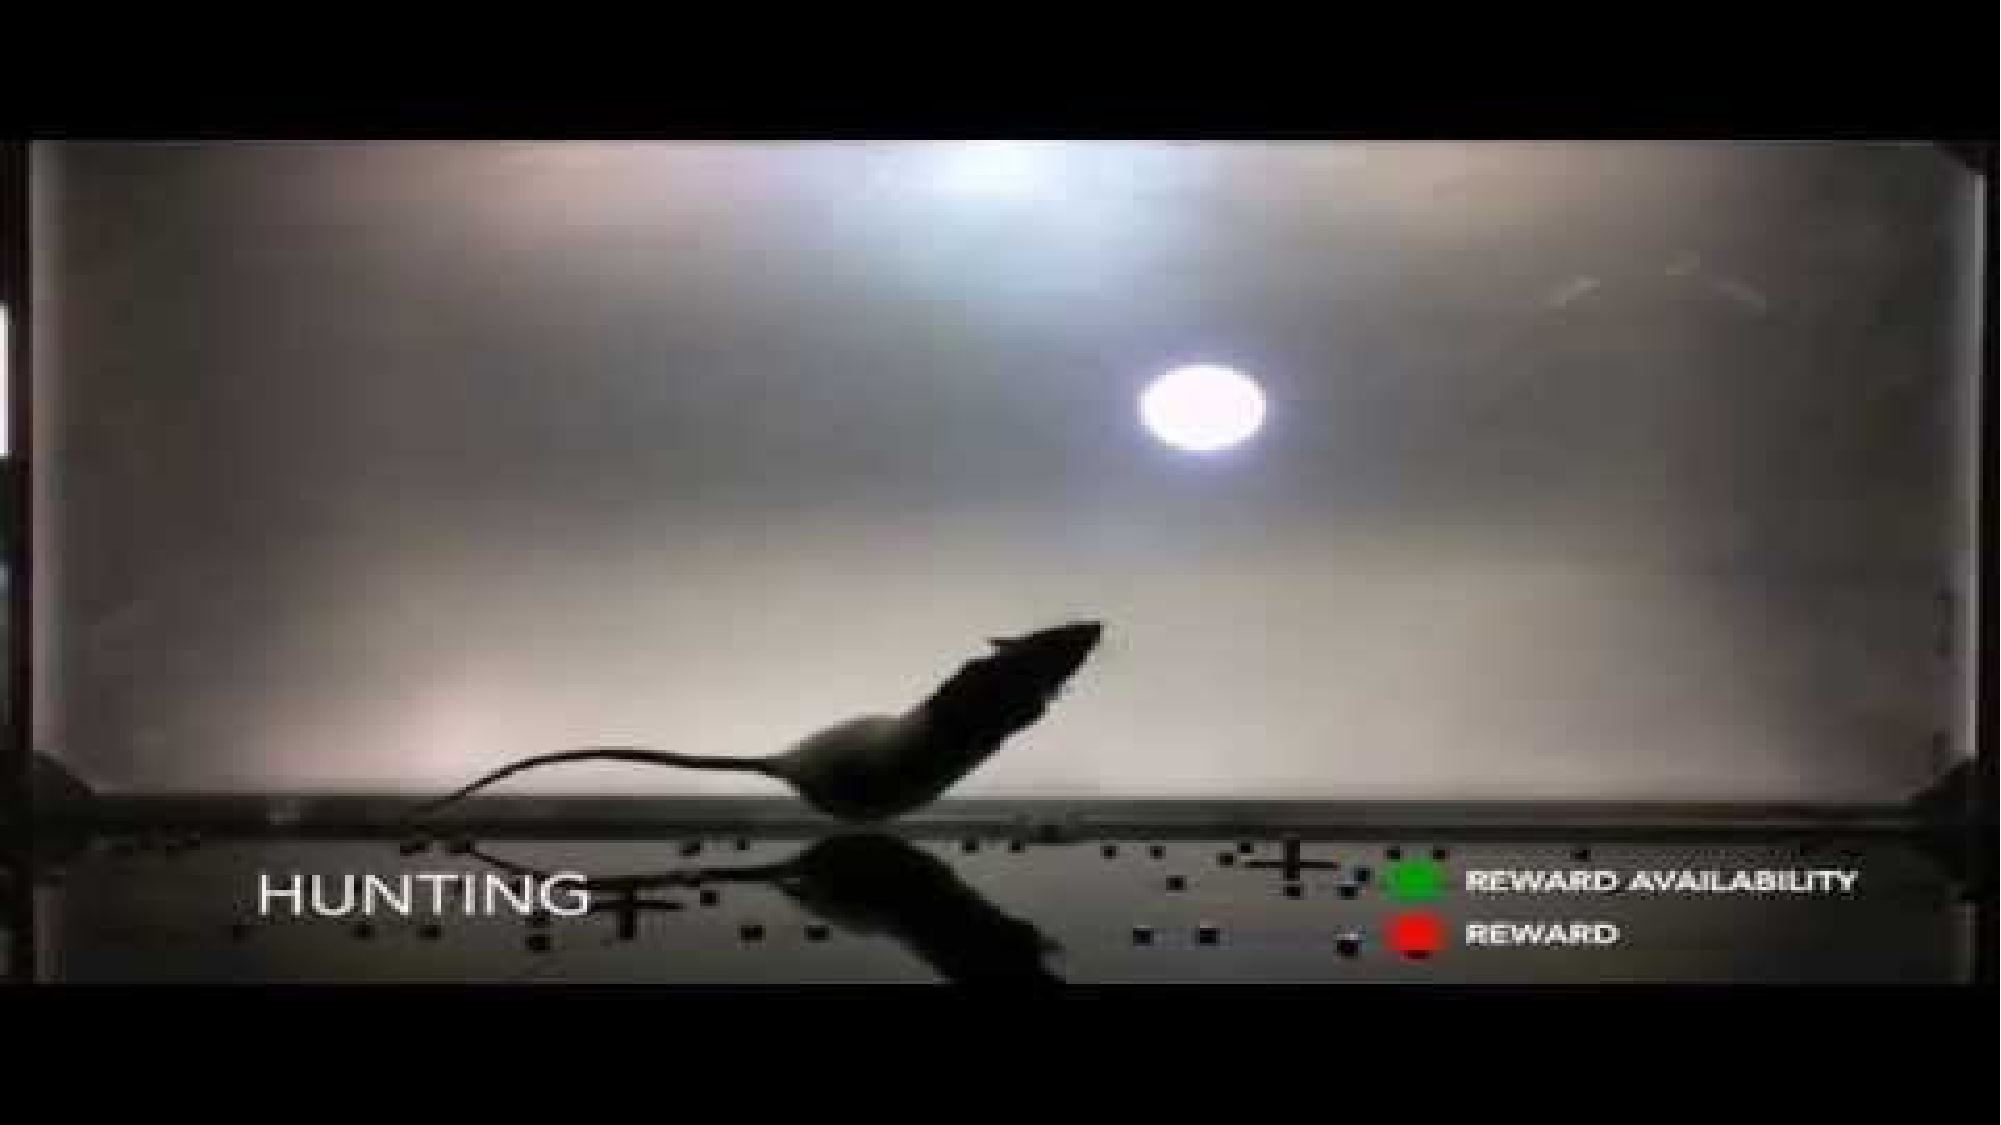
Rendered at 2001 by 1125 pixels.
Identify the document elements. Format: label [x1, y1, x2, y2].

text_box [0, 0, 2000, 1125]
